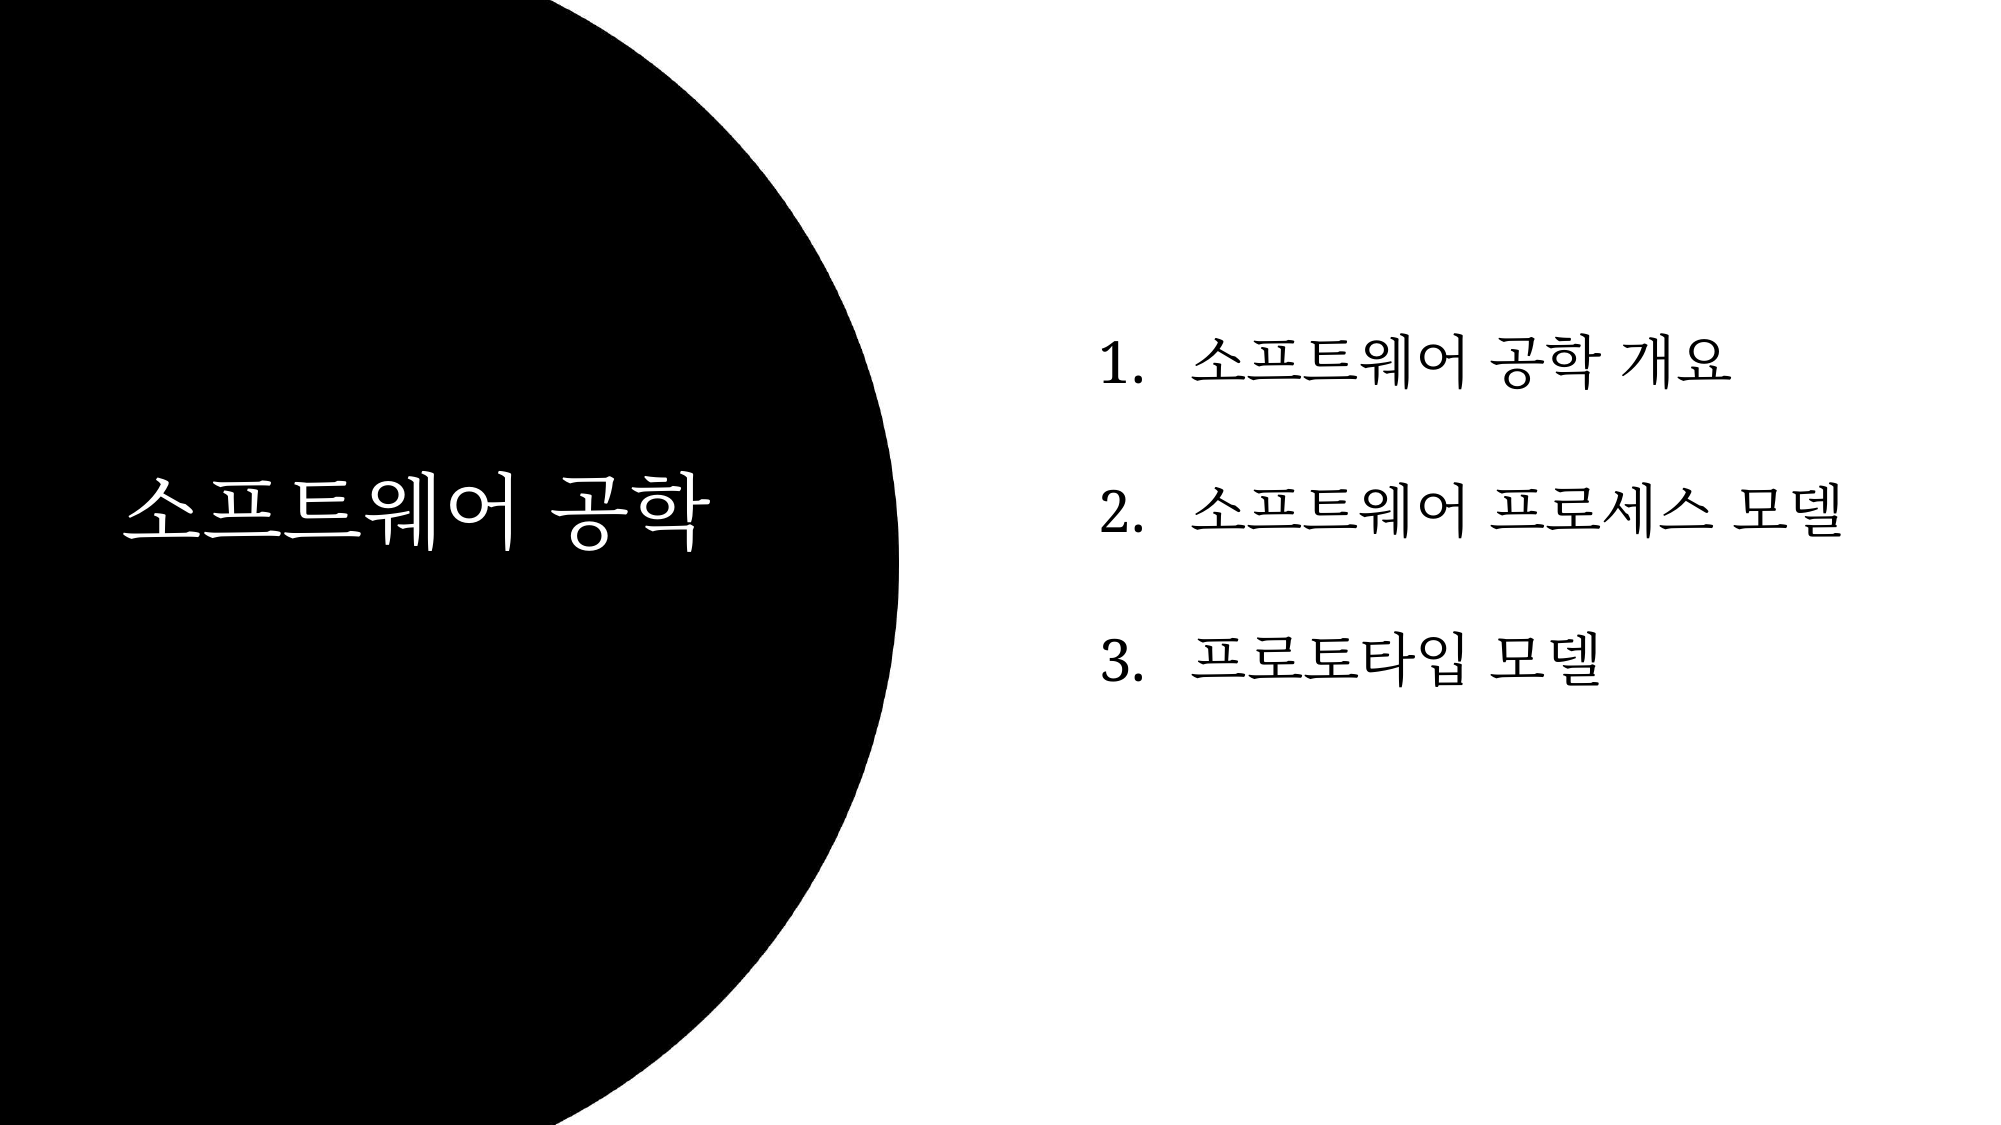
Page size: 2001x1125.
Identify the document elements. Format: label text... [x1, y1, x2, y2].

text_box 1. 소프트웨어 공학 개요 [1084, 317, 1748, 403]
text_box 3. 프로토타입 모델 [1084, 615, 1618, 701]
text_box 2. 소프트웨어 프로세스 모델 [1083, 466, 1860, 552]
text_box 소프트웨어 공학 [107, 451, 726, 567]
picture [0, 0, 909, 1125]
